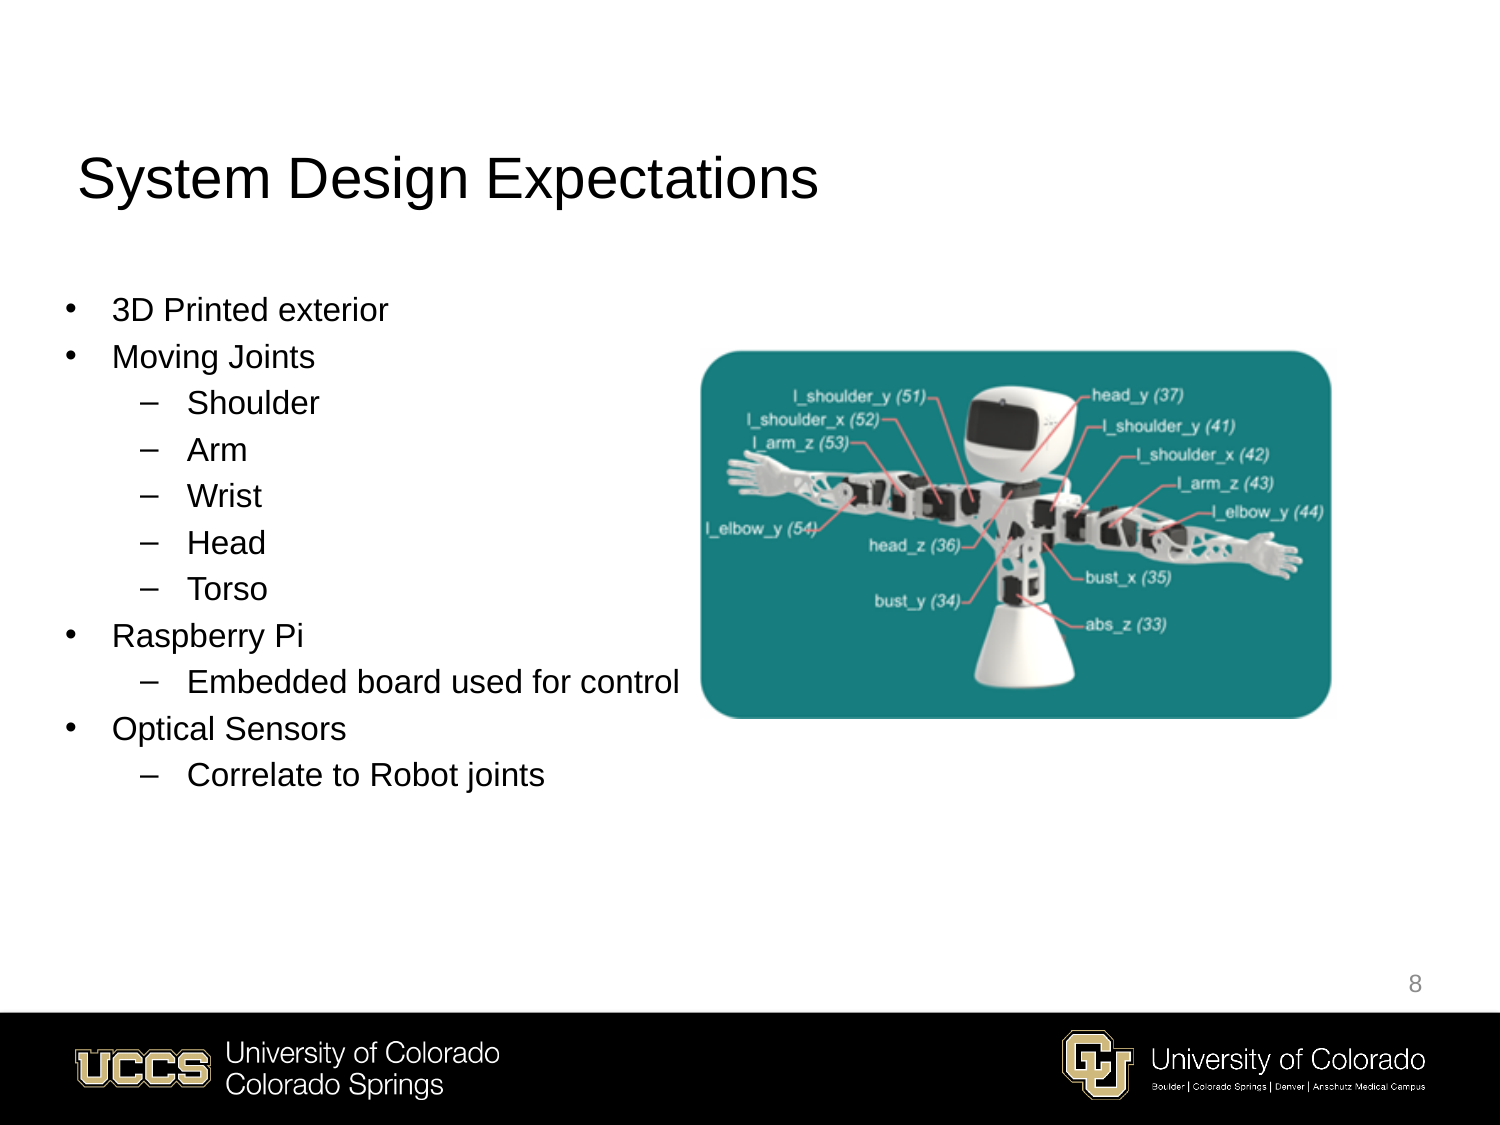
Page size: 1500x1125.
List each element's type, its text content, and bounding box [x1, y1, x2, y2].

slide_number 8 [1087, 952, 1438, 1013]
picture [75, 1041, 499, 1100]
title System Design Expectations [62, 125, 1438, 225]
text_box 3D Printed exterior Moving Joints Shoulder Arm Wrist Head Torso Raspberry Pi Embedded board used for control Optical Sensors Correlate to Robot joints [50, 280, 722, 982]
picture [700, 347, 1337, 720]
picture [1062, 1030, 1425, 1100]
